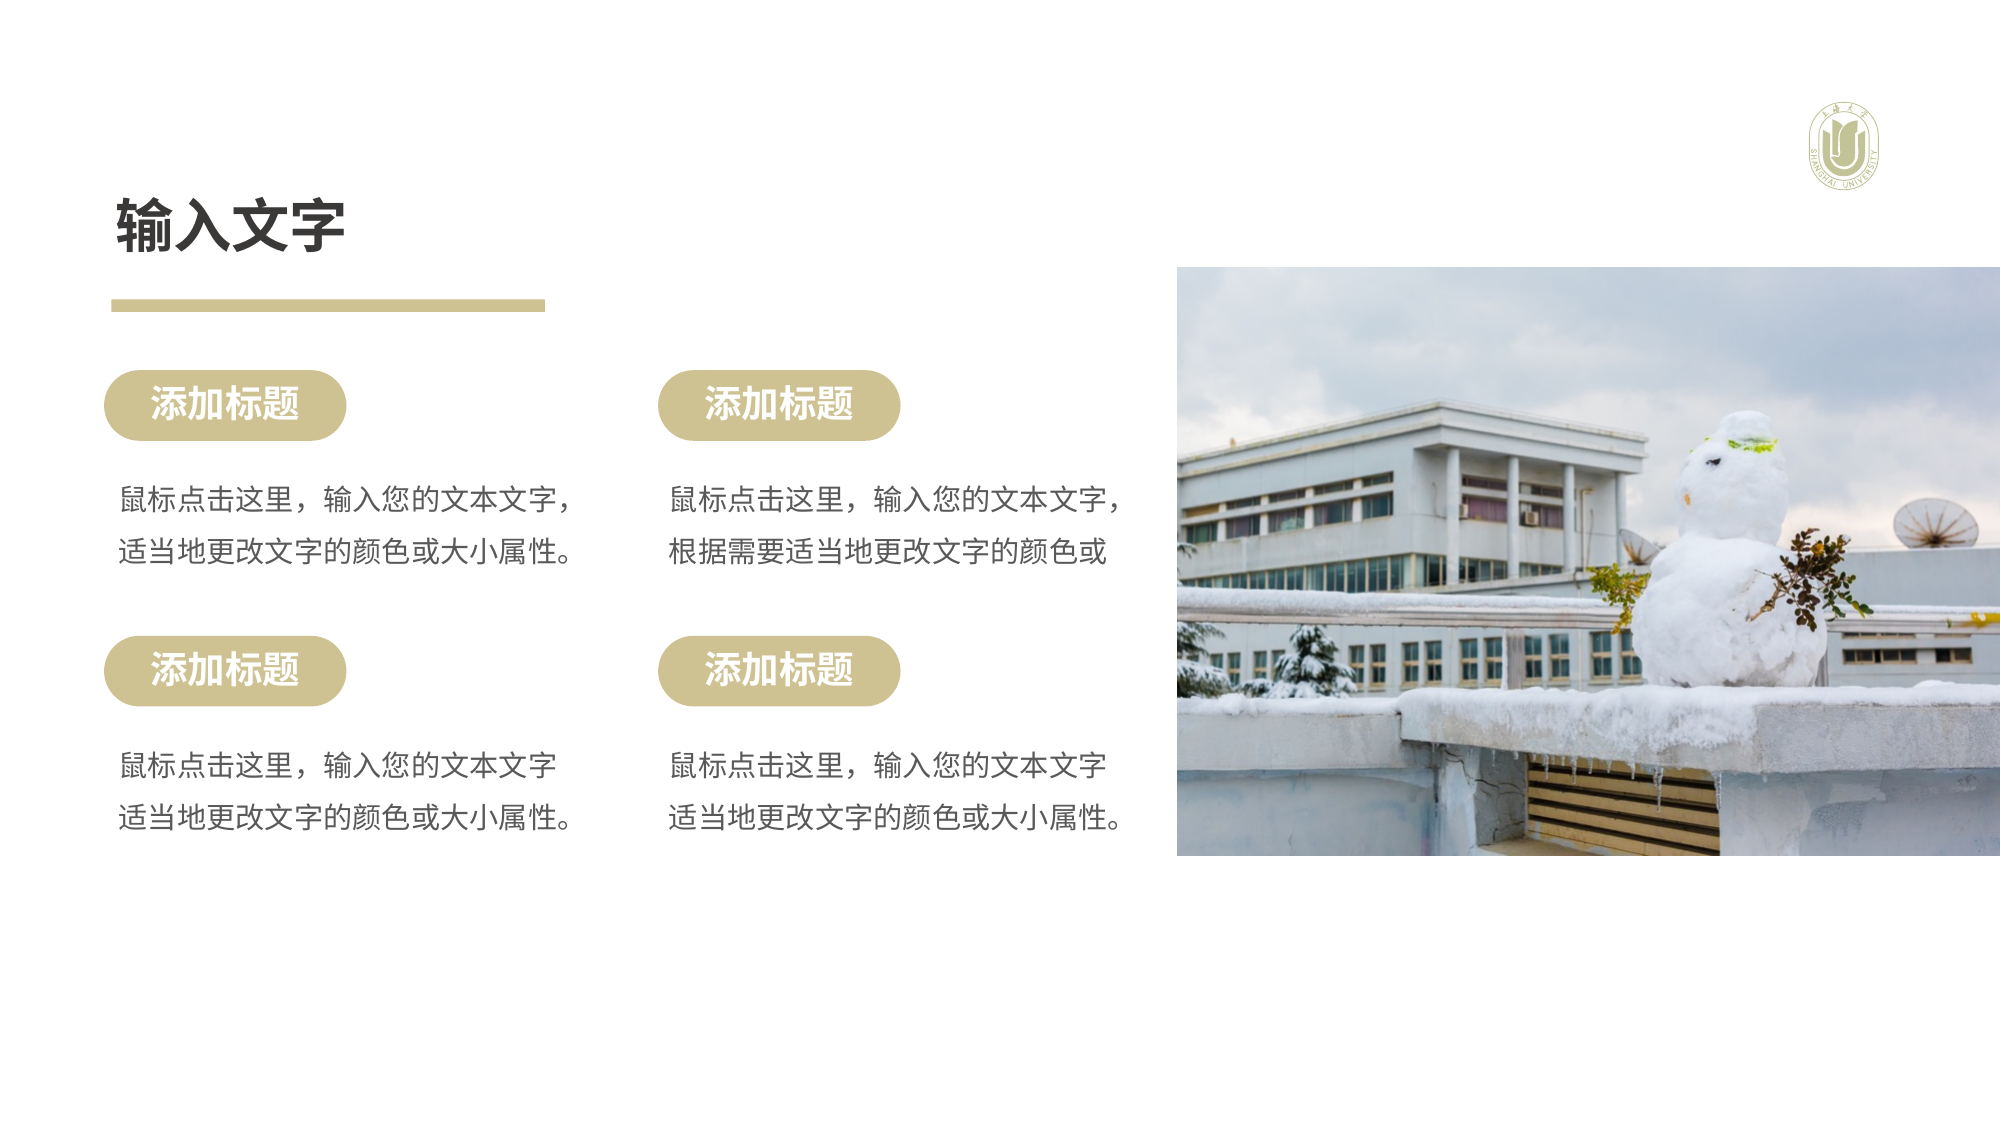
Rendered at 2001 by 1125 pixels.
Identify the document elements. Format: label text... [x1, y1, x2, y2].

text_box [1808, 101, 1879, 191]
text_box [104, 370, 347, 441]
text_box 鼠标点击这里，输入您的文本文字， 根据需要适当地更改文字的颜色或 [654, 456, 1177, 577]
text_box [110, 298, 546, 313]
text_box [658, 370, 901, 441]
picture [1177, 267, 2000, 890]
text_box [104, 635, 347, 707]
text_box 输入文字 [100, 182, 535, 267]
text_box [658, 635, 901, 707]
text_box 鼠标点击这里，输入您的文本文字 适当地更改文字的颜色或大小属性。 [654, 722, 1177, 842]
text_box 鼠标点击这里，输入您的文本文字， 适当地更改文字的颜色或大小属性。 [104, 456, 654, 577]
text_box 鼠标点击这里，输入您的文本文字 适当地更改文字的颜色或大小属性。 [104, 722, 654, 842]
